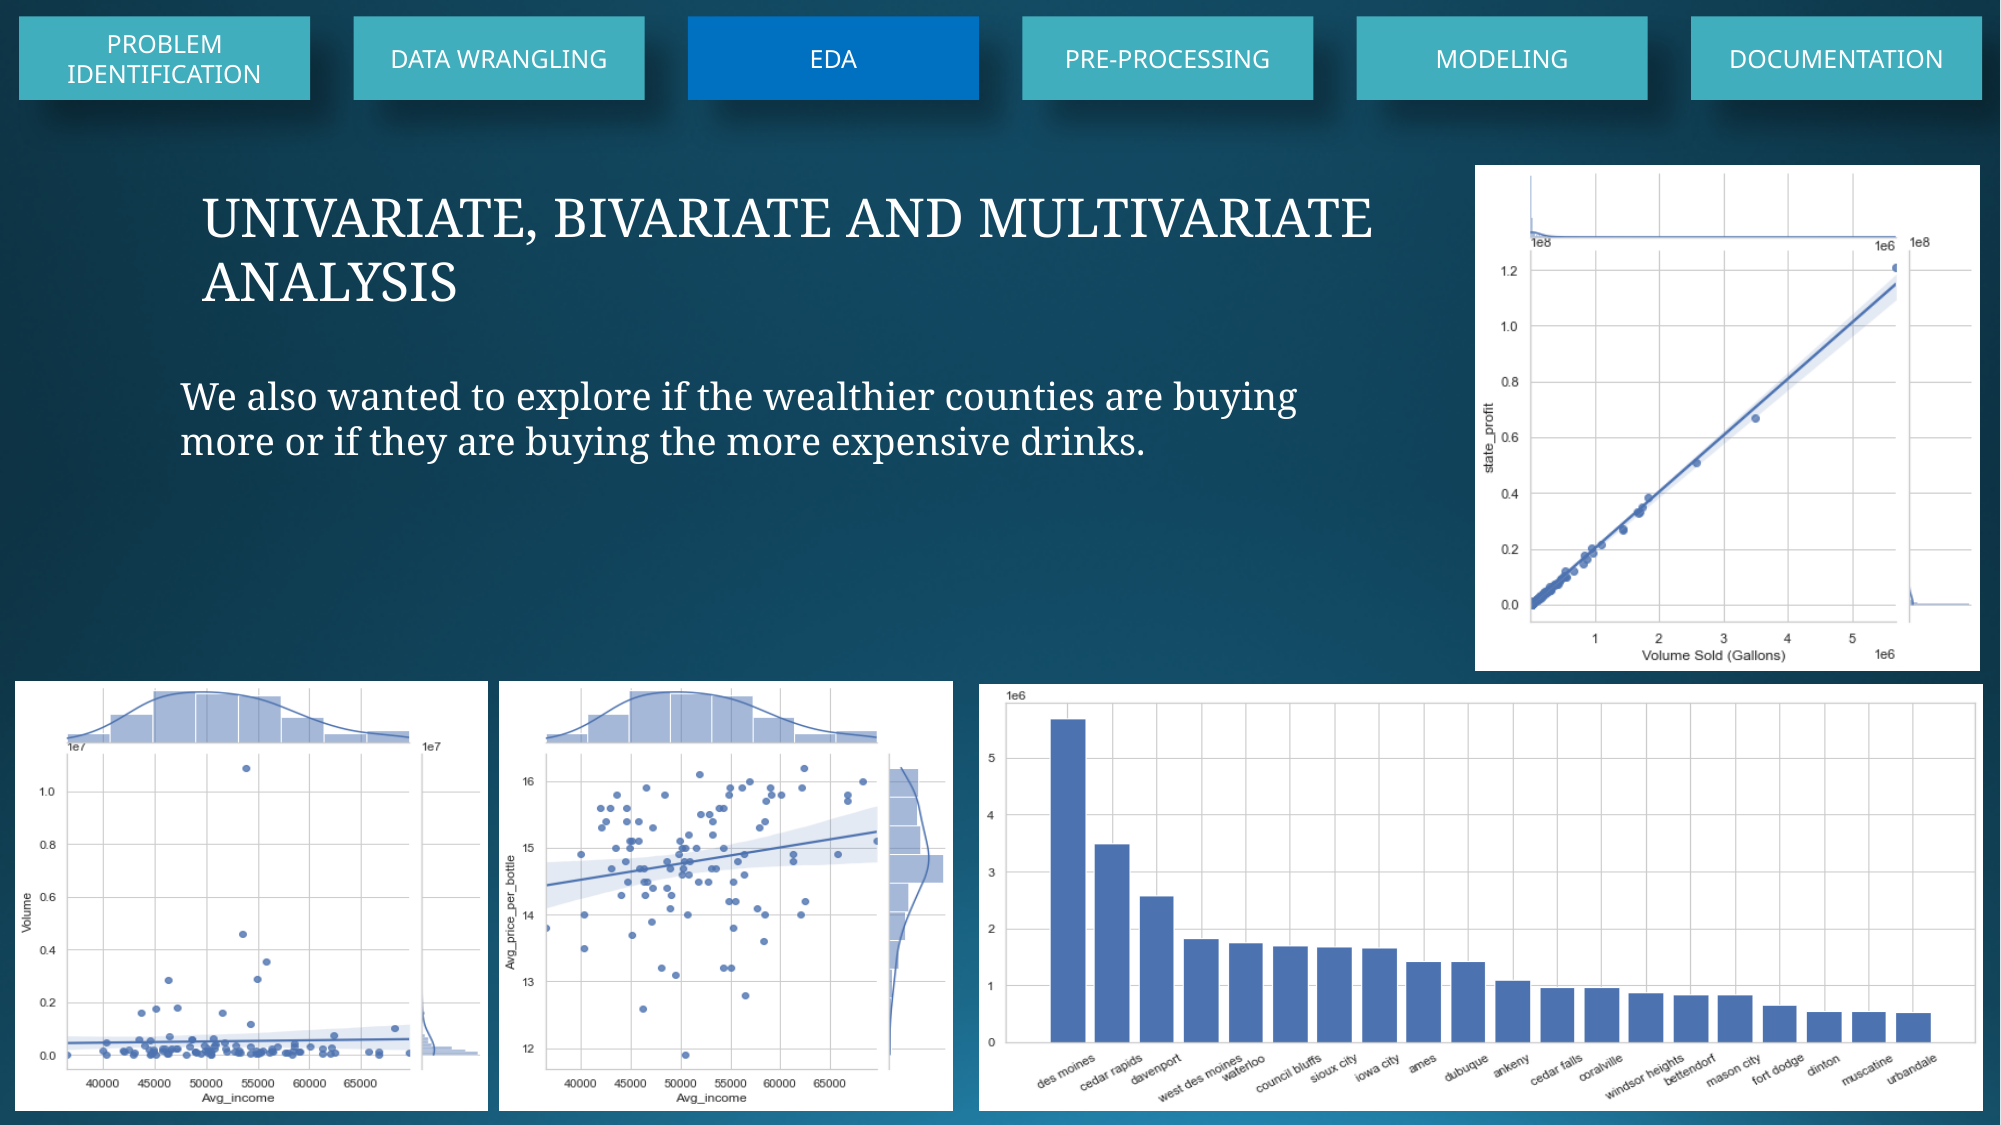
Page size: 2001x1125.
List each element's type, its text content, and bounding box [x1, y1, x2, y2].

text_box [19, 16, 1983, 100]
picture [0, 0, 2001, 1125]
text_box We also wanted to explore if the wealthier counties are buying more or if they are buying the more expensive drinks. [165, 320, 1418, 515]
text_box Univariate, bivariate and multivariate analysis [187, 176, 1475, 321]
